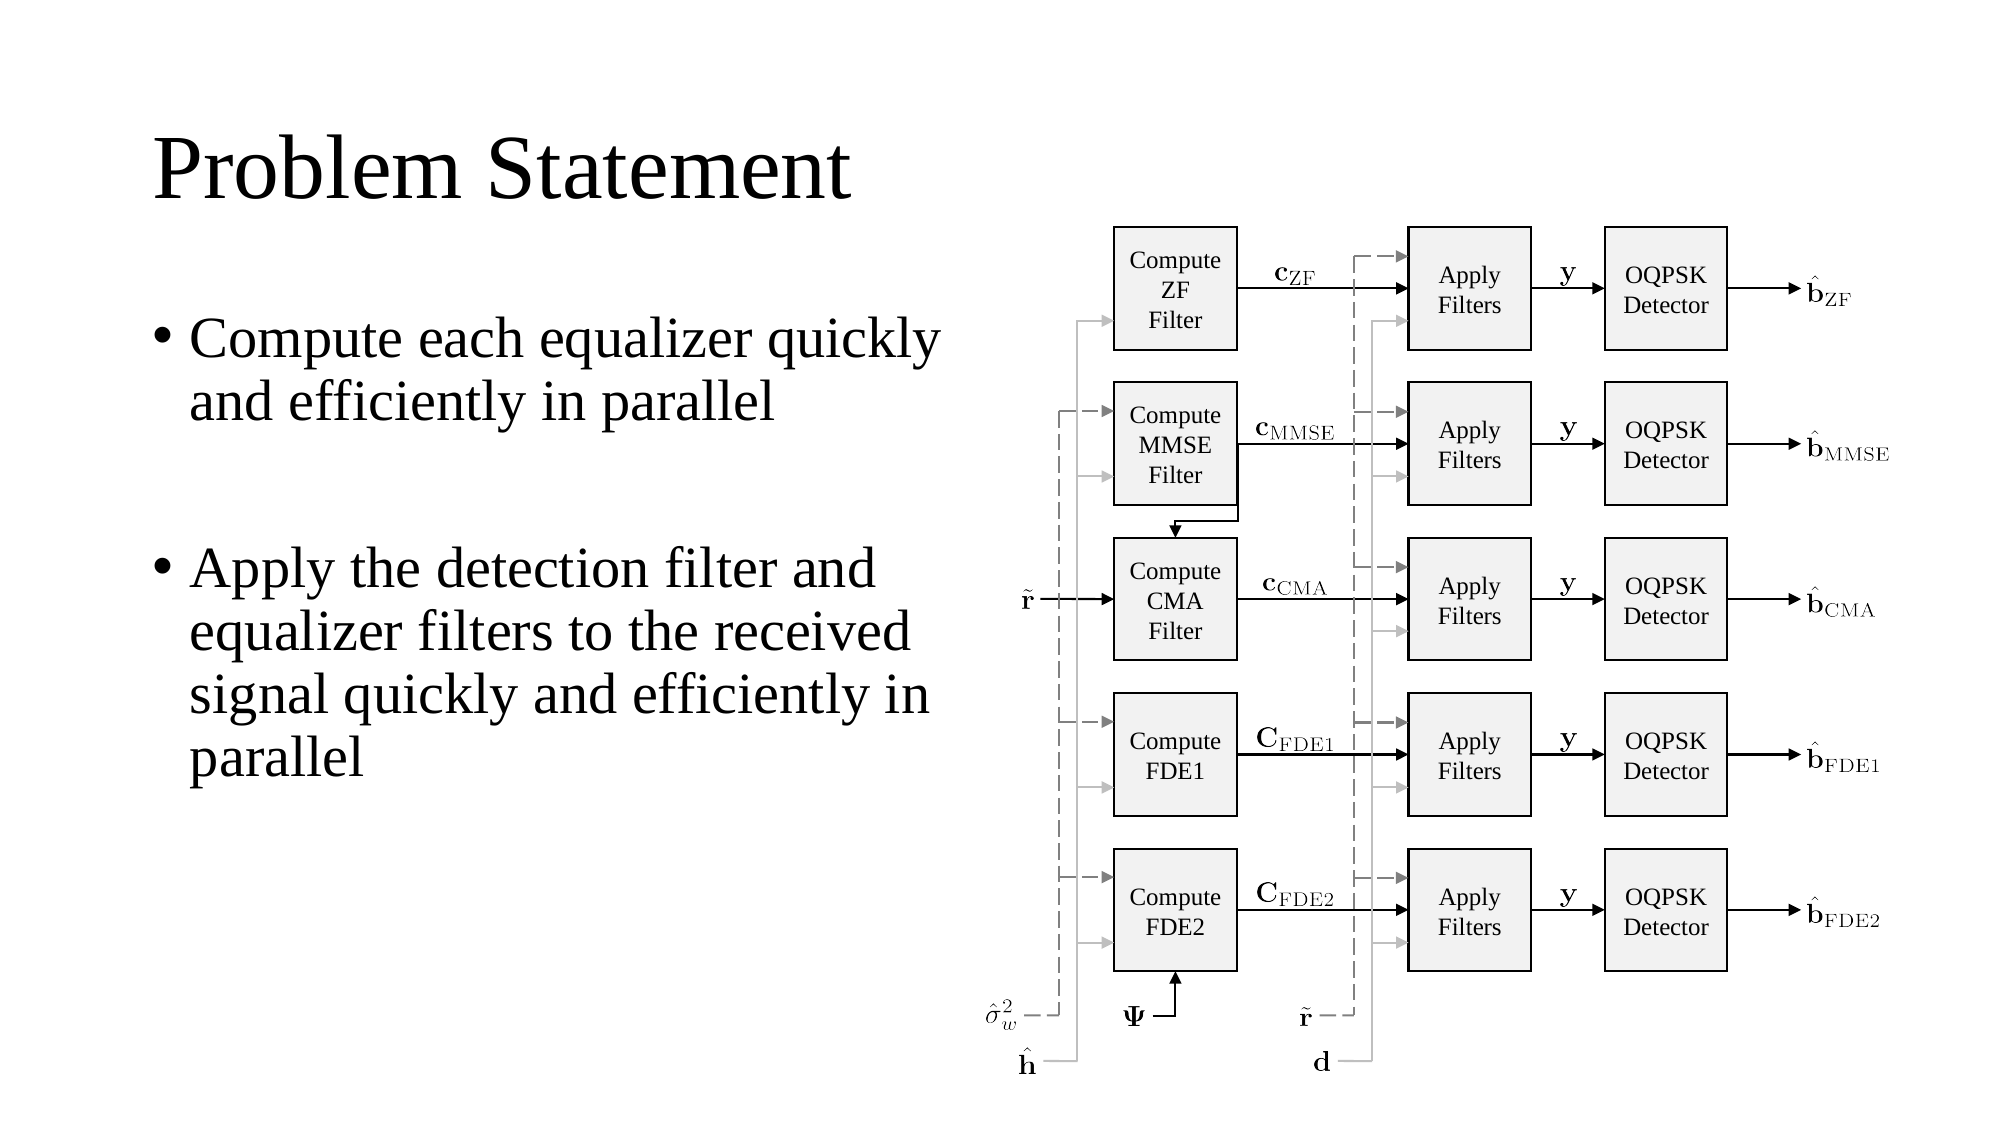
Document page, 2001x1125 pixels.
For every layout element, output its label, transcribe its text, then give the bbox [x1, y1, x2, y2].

title Problem Statement [137, 59, 1863, 278]
list Compute each equalizer quickly and efficiently in parallel Apply the detection filter and equalizer filters to the received signal quickly and efficiently in parallel [137, 299, 986, 1014]
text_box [986, 226, 1889, 1086]
